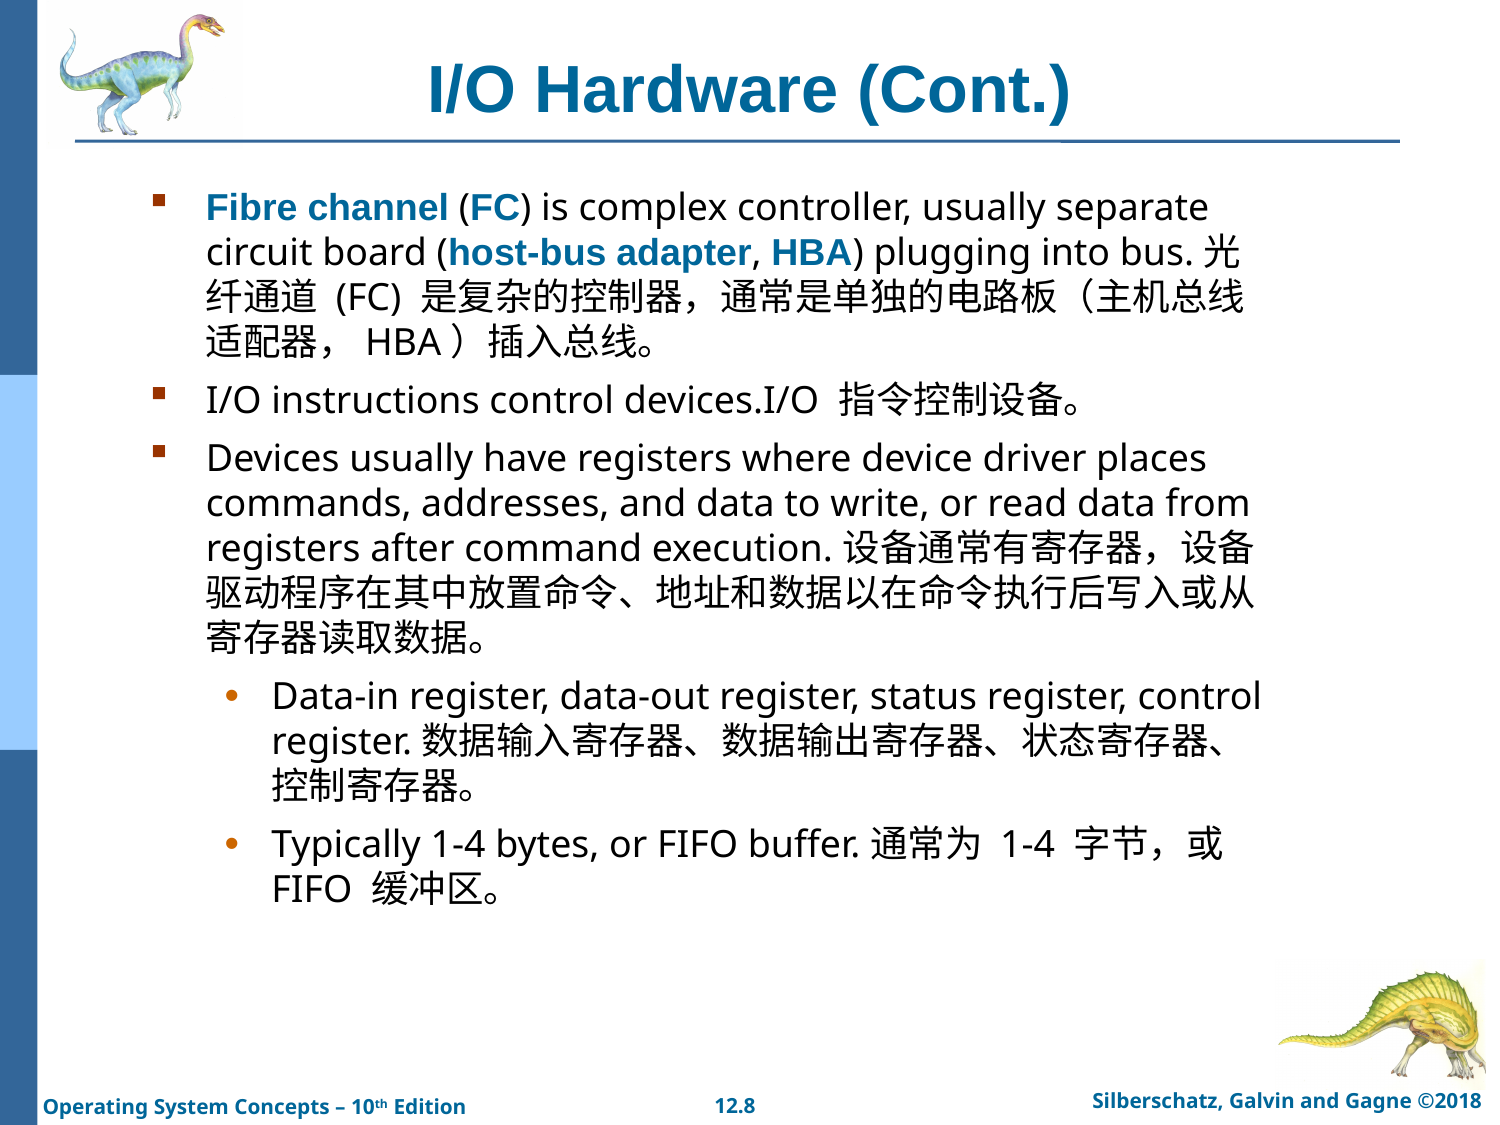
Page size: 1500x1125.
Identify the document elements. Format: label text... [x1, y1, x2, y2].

picture [46, 0, 243, 149]
title I/O Hardware (Cont.) [75, 39, 1425, 134]
list Fibre channel (FC) is complex controller, usually separate circuit board (host-bus adapter, HBA) plugging into bus.光纤通道 (FC) 是复杂的控制器，通常是单独的电路板（主机总线适配器，HBA）插入总线。 I/O instructions control devices.I/O 指令控制设备。 Devices usually have registers where device driver places commands, addresses, and data to write, or read data from registers after command execution.设备通常有寄存器，设备驱动程序在其中放置命令、地址和数据以在命令执行后写入或从寄存器读取数据。 Data-in register, data-out register, status register, control register.数据输入寄存器、数据输出寄存器、状态寄存器、控制寄存器。 Typically 1-4 bytes, or FIFO buffer.通常为 1-4 字节，或 FIFO 缓冲区。 [134, 175, 1288, 919]
picture [1275, 959, 1486, 1090]
